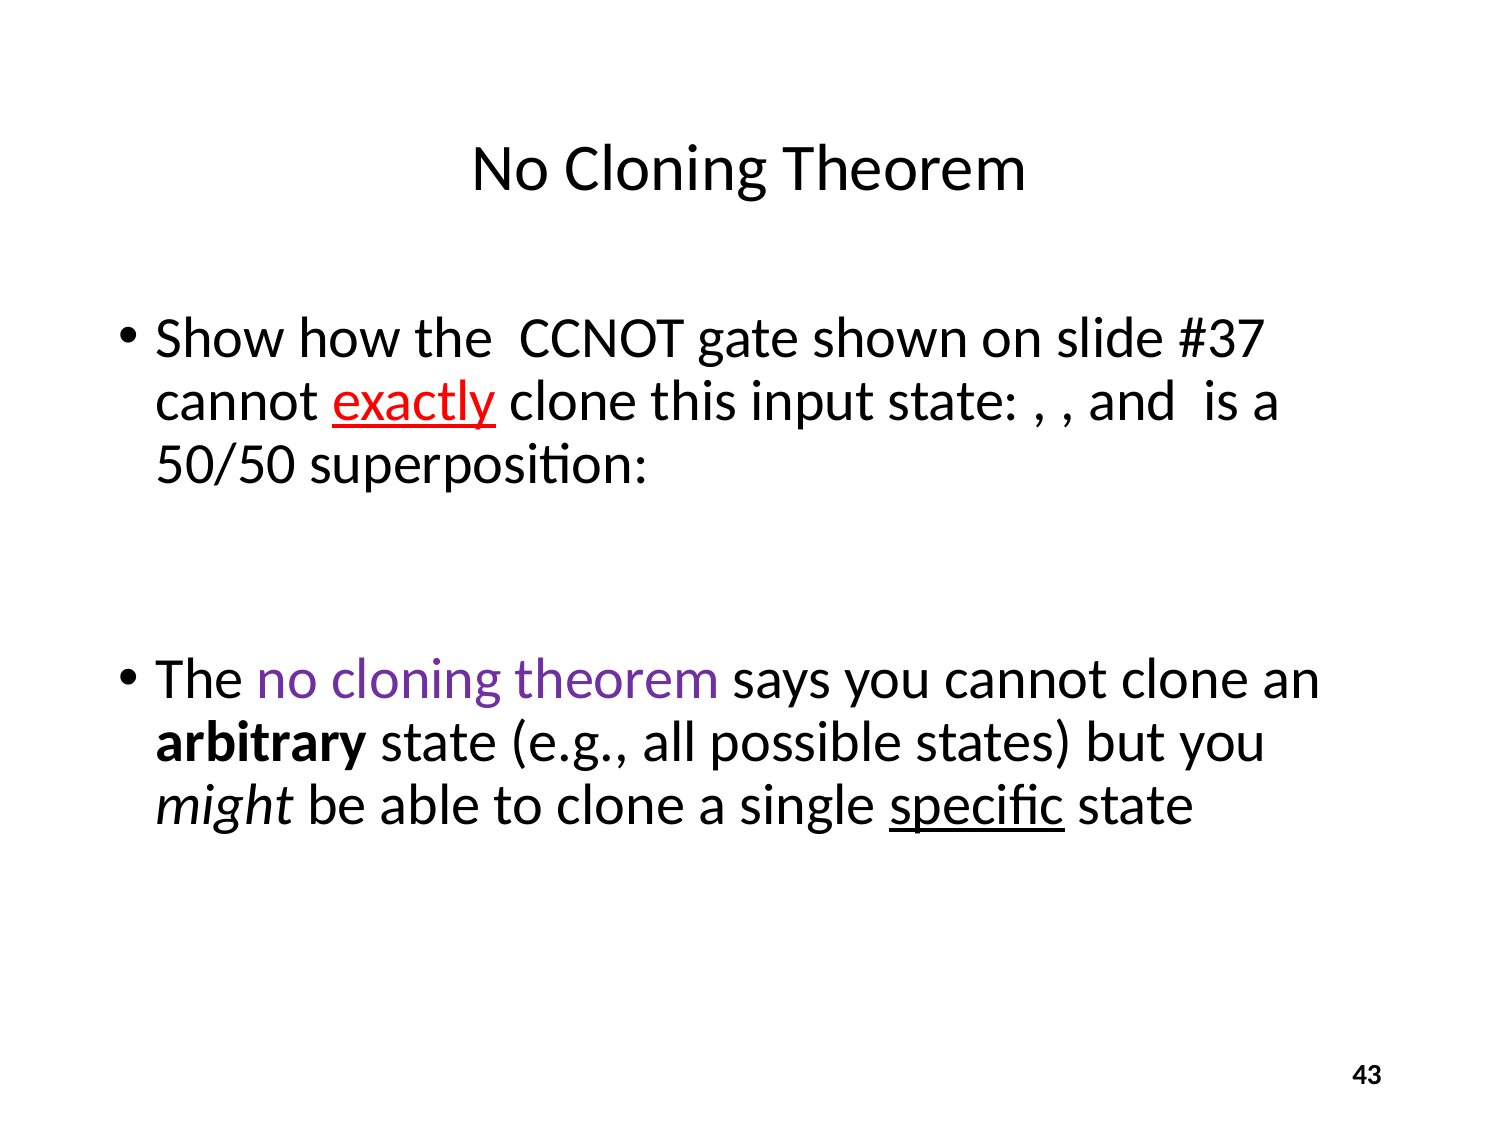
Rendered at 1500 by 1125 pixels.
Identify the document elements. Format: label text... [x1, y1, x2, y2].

title No Cloning Theorem [103, 59, 1397, 278]
slide_number 43 [1059, 1042, 1397, 1103]
